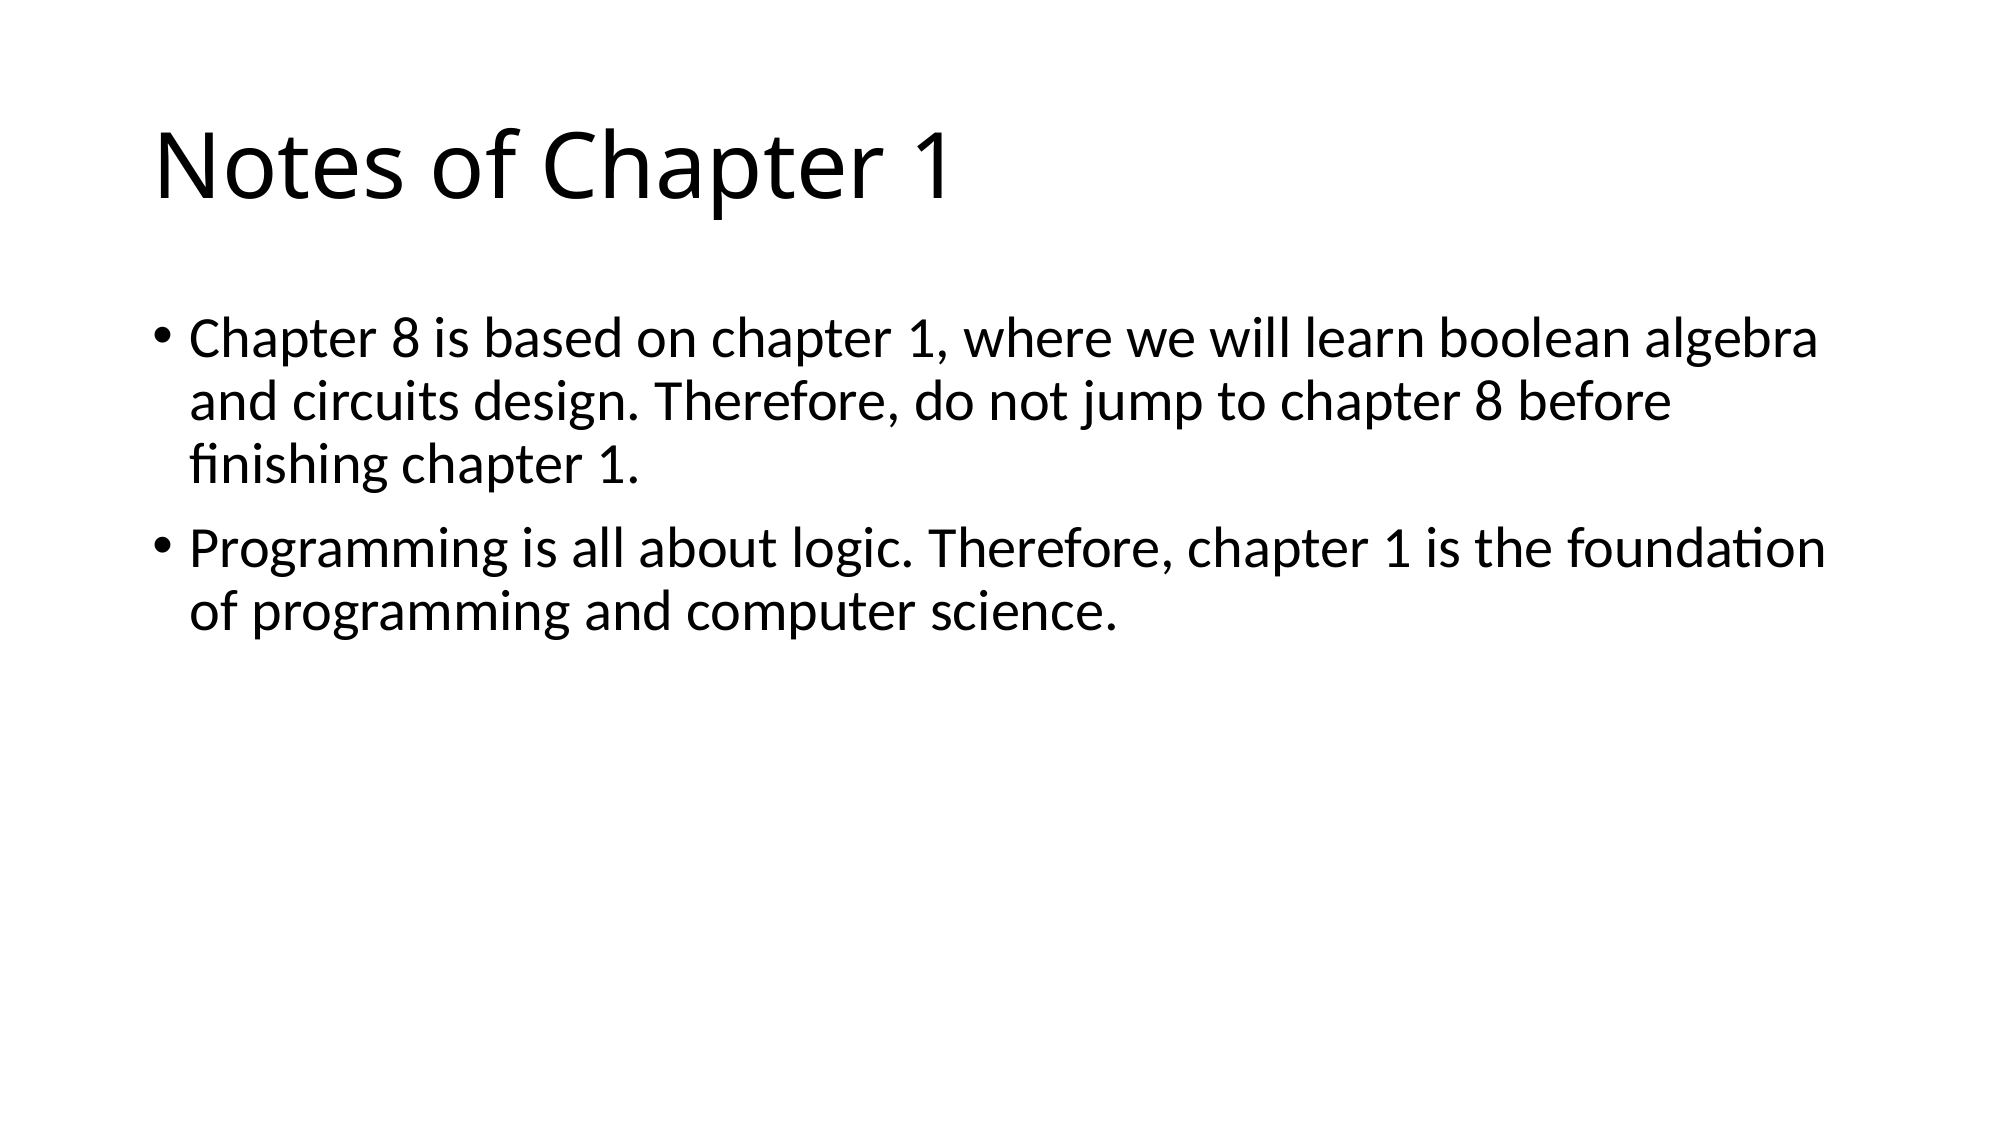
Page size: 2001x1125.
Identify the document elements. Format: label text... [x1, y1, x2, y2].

title Notes of Chapter 1 [137, 59, 1863, 278]
list Chapter 8 is based on chapter 1, where we will learn boolean algebra and circuits design. Therefore, do not jump to chapter 8 before finishing chapter 1. Programming is all about logic. Therefore, chapter 1 is the foundation of programming and computer science. [137, 299, 1863, 1014]
